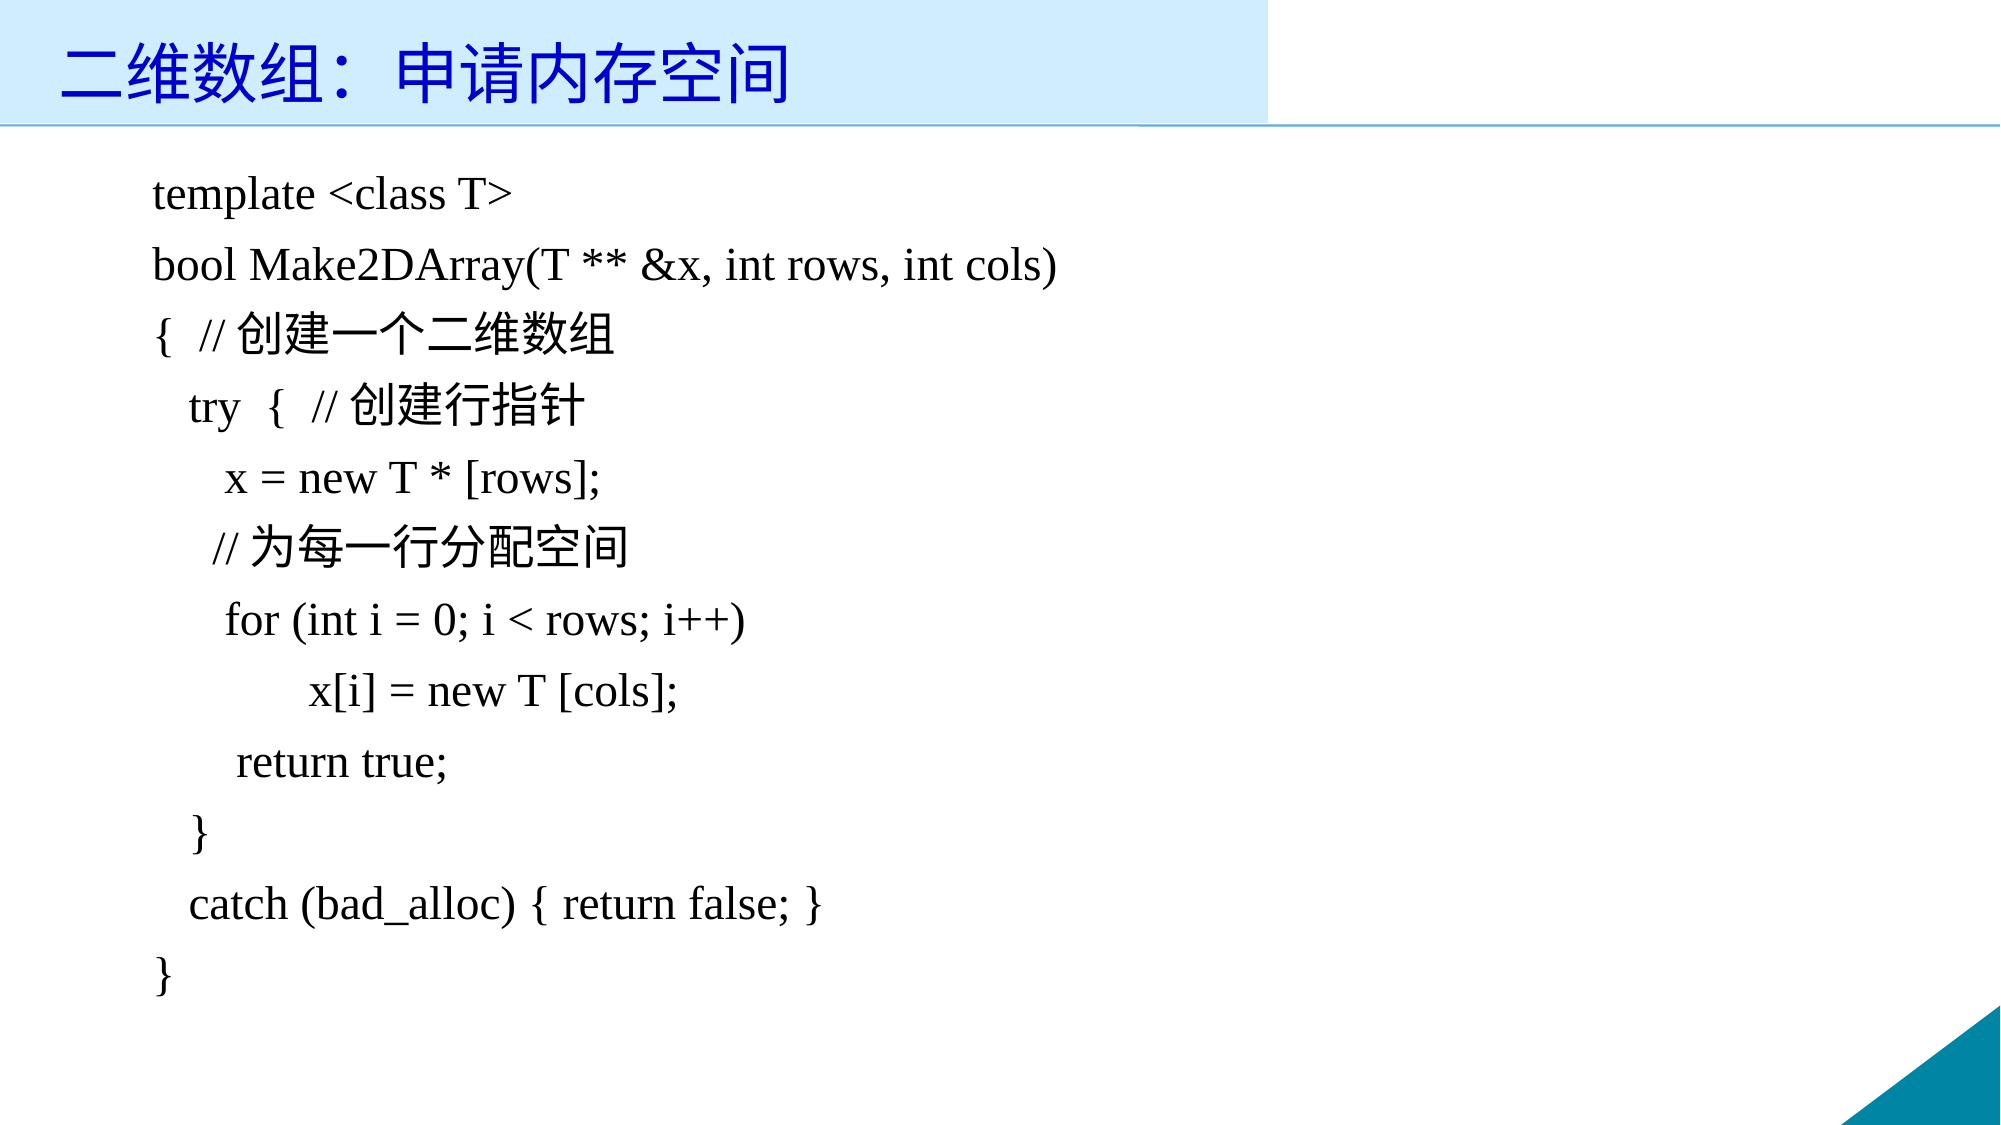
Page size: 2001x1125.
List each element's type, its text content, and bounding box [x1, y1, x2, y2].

list template <class T> bool Make2DArray(T ** &x, int rows, int cols) { //创建一个二维数组 try { //创建行指针 x = new T * [rows]; //为每一行分配空间 for (int i = 0; i < rows; i++) x[i] = new T [cols]; return true; } catch (bad_alloc) { return false; } } [137, 161, 1863, 1014]
title 二维数组：申请内存空间 [43, 7, 1769, 121]
